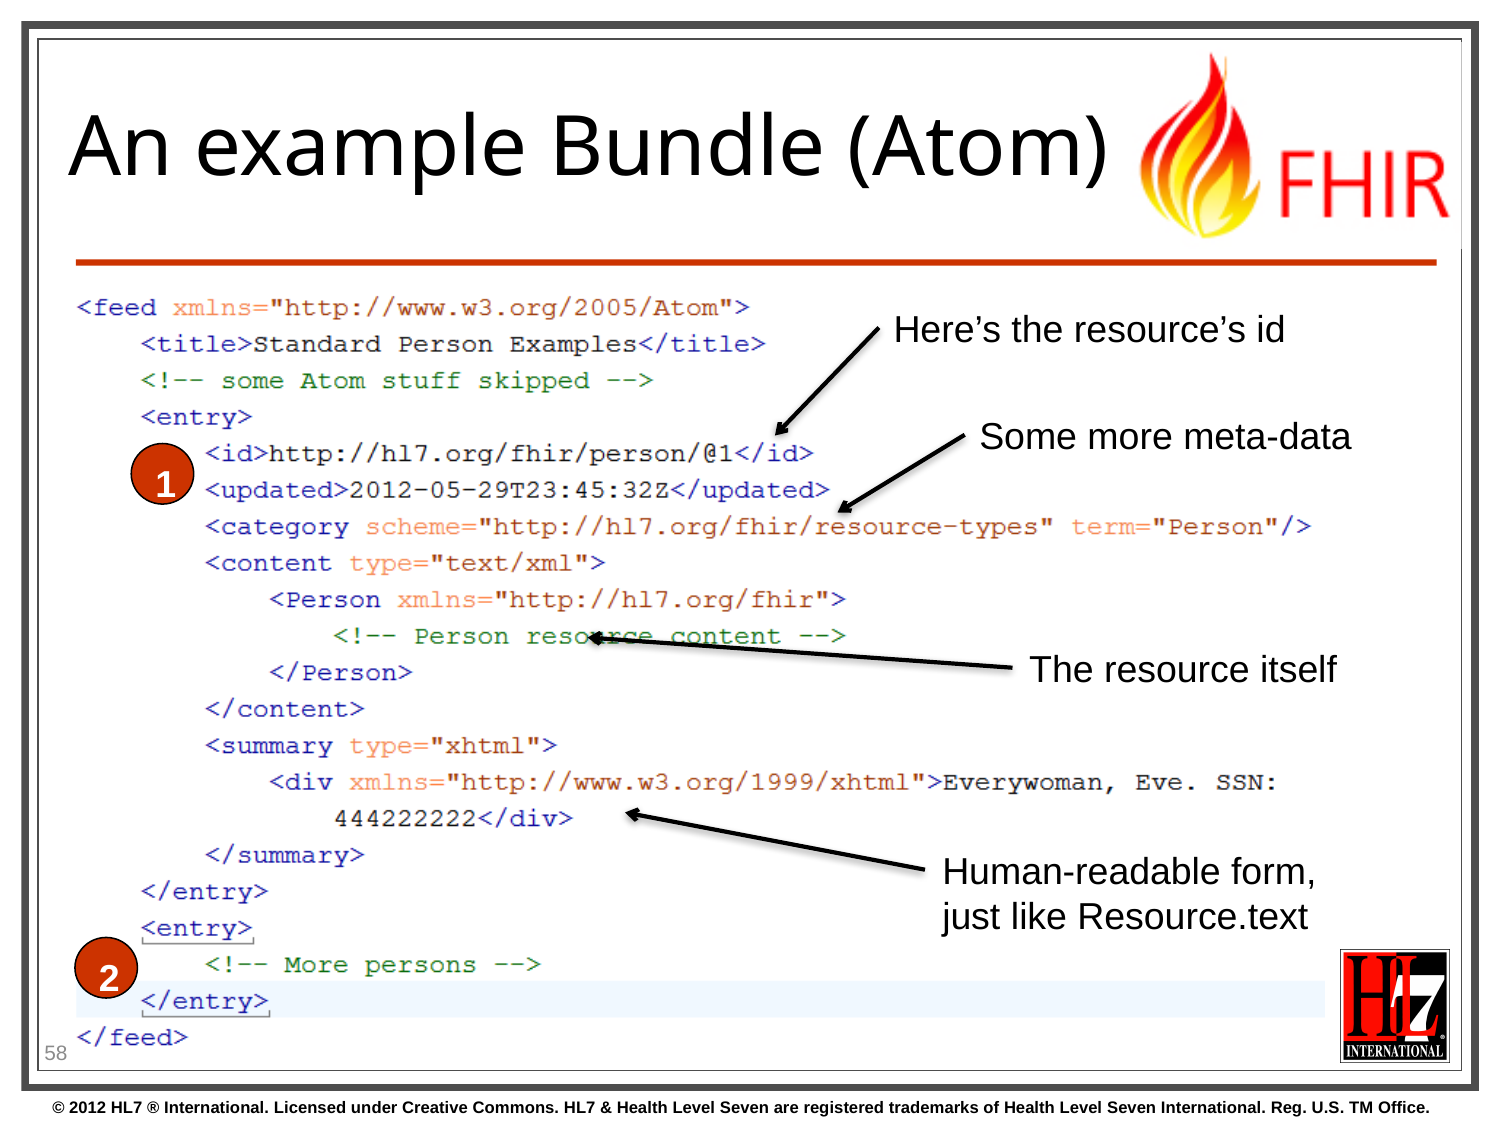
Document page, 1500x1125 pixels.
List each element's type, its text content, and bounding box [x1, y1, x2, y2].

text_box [837, 434, 963, 513]
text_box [587, 637, 1013, 669]
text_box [774, 327, 877, 436]
title An example Bundle (Atom) [53, 54, 1128, 249]
picture [74, 292, 1326, 1060]
picture [1340, 949, 1450, 1063]
slide_number 58 [29, 1034, 148, 1071]
text_box Some more meta-data [1329, 404, 1367, 465]
text_box The resource itself [1329, 637, 1353, 698]
picture [1128, 42, 1462, 249]
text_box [624, 812, 926, 870]
